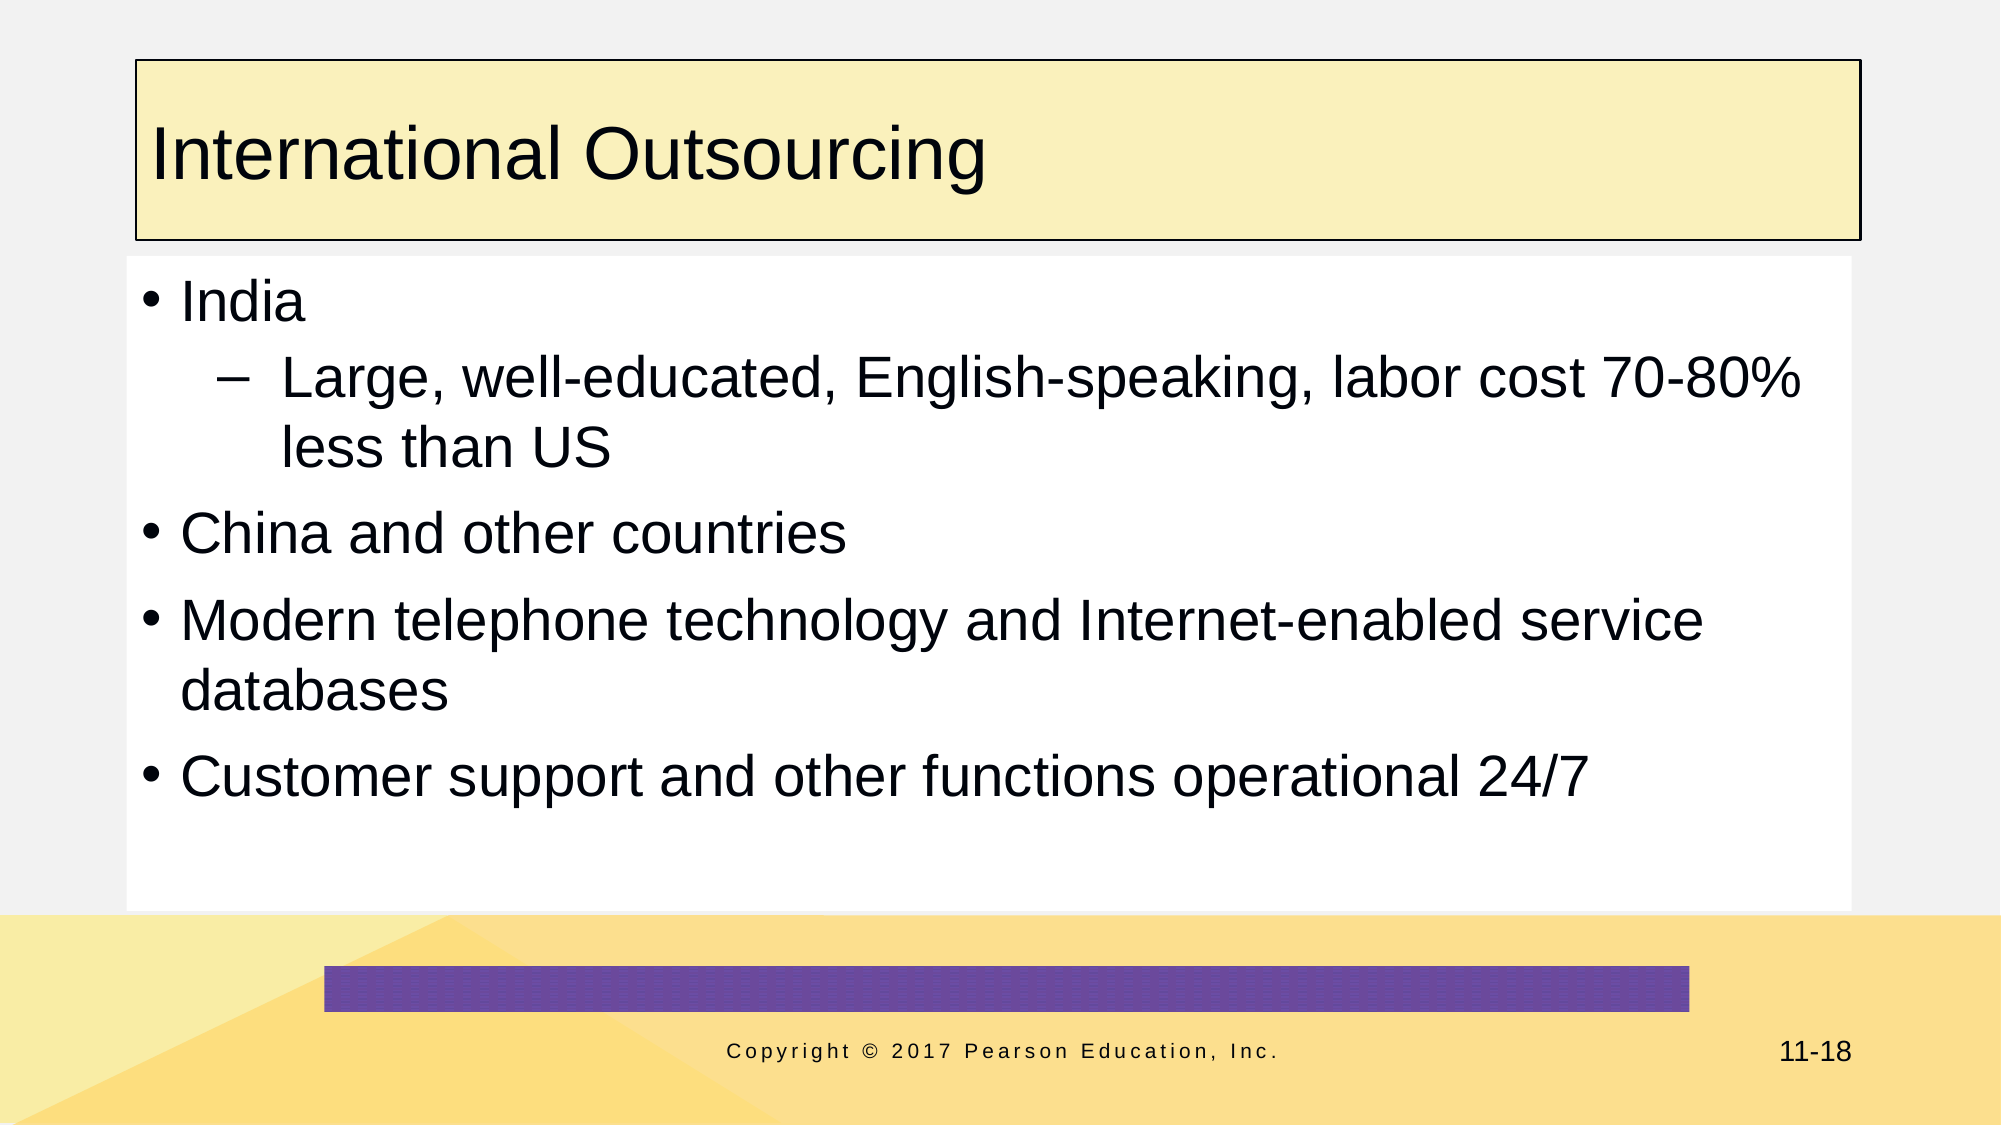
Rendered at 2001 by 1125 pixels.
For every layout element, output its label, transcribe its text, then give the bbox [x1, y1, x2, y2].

list India Large, well-educated, English-speaking, labor cost 70-80% less than US China and other countries Modern telephone technology and Internet-enabled service databases Customer support and other functions operational 24/7 [126, 255, 1852, 911]
title International Outsourcing [135, 59, 1862, 241]
footer Copyright © 2017 Pearson Education, Inc. [326, 1025, 1677, 1075]
